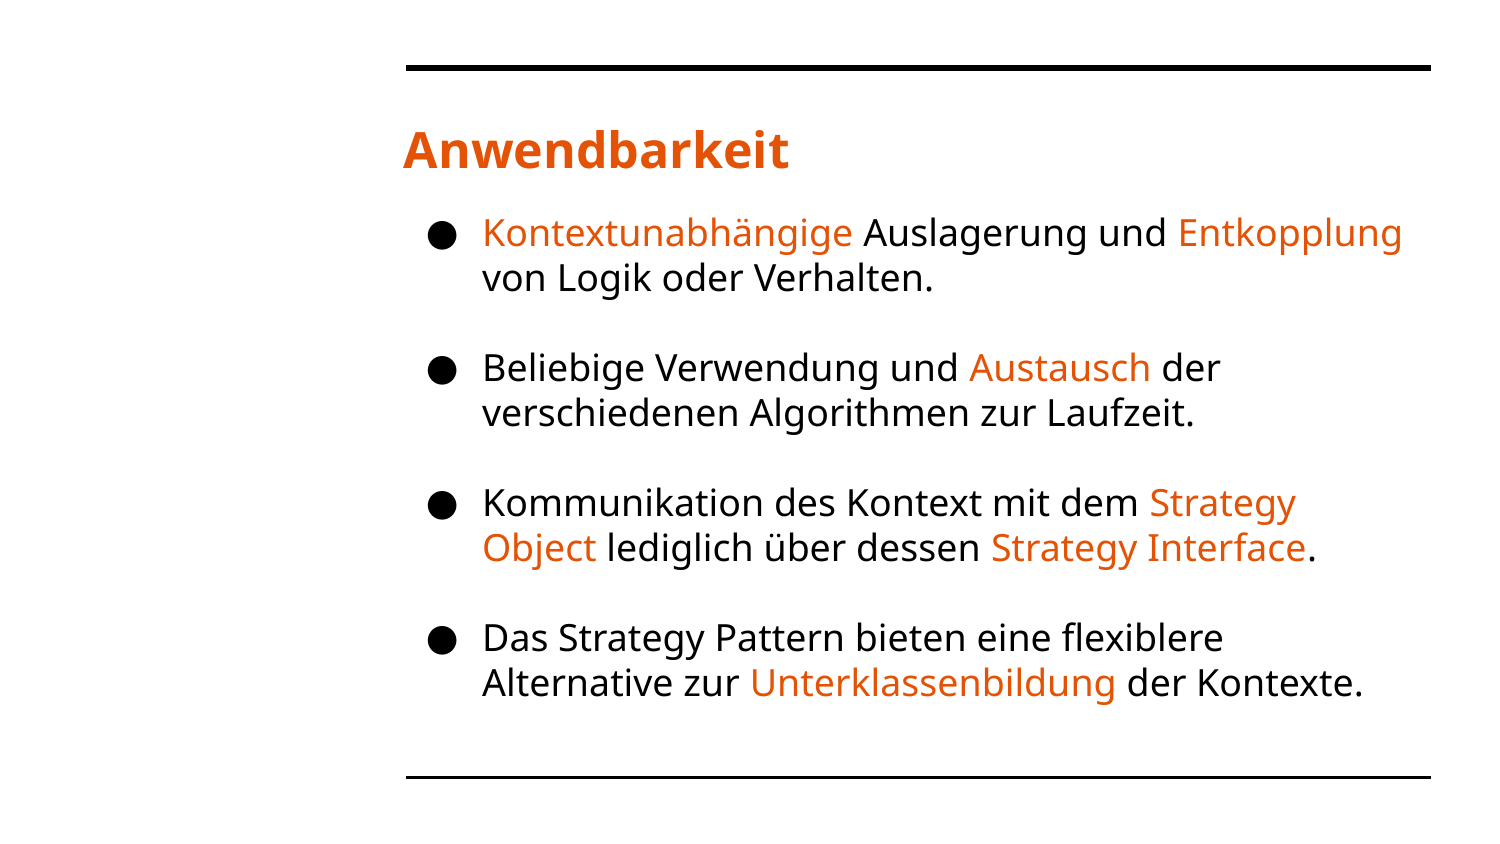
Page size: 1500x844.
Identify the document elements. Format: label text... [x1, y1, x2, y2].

title Anwendbarkeit [389, 103, 1428, 194]
subtitle Kontextunabhängige Auslagerung und Entkopplung von Logik oder Verhalten. Beliebige Verwendung und Austausch der verschiedenen Algorithmen zur Laufzeit. Kommunikation des Kontext mit dem Strategy Object lediglich über dessen Strategy Interface. Das Strategy Pattern bieten eine flexiblere Alternative zur Unterklassenbildung der Kontexte. [392, 193, 1431, 735]
